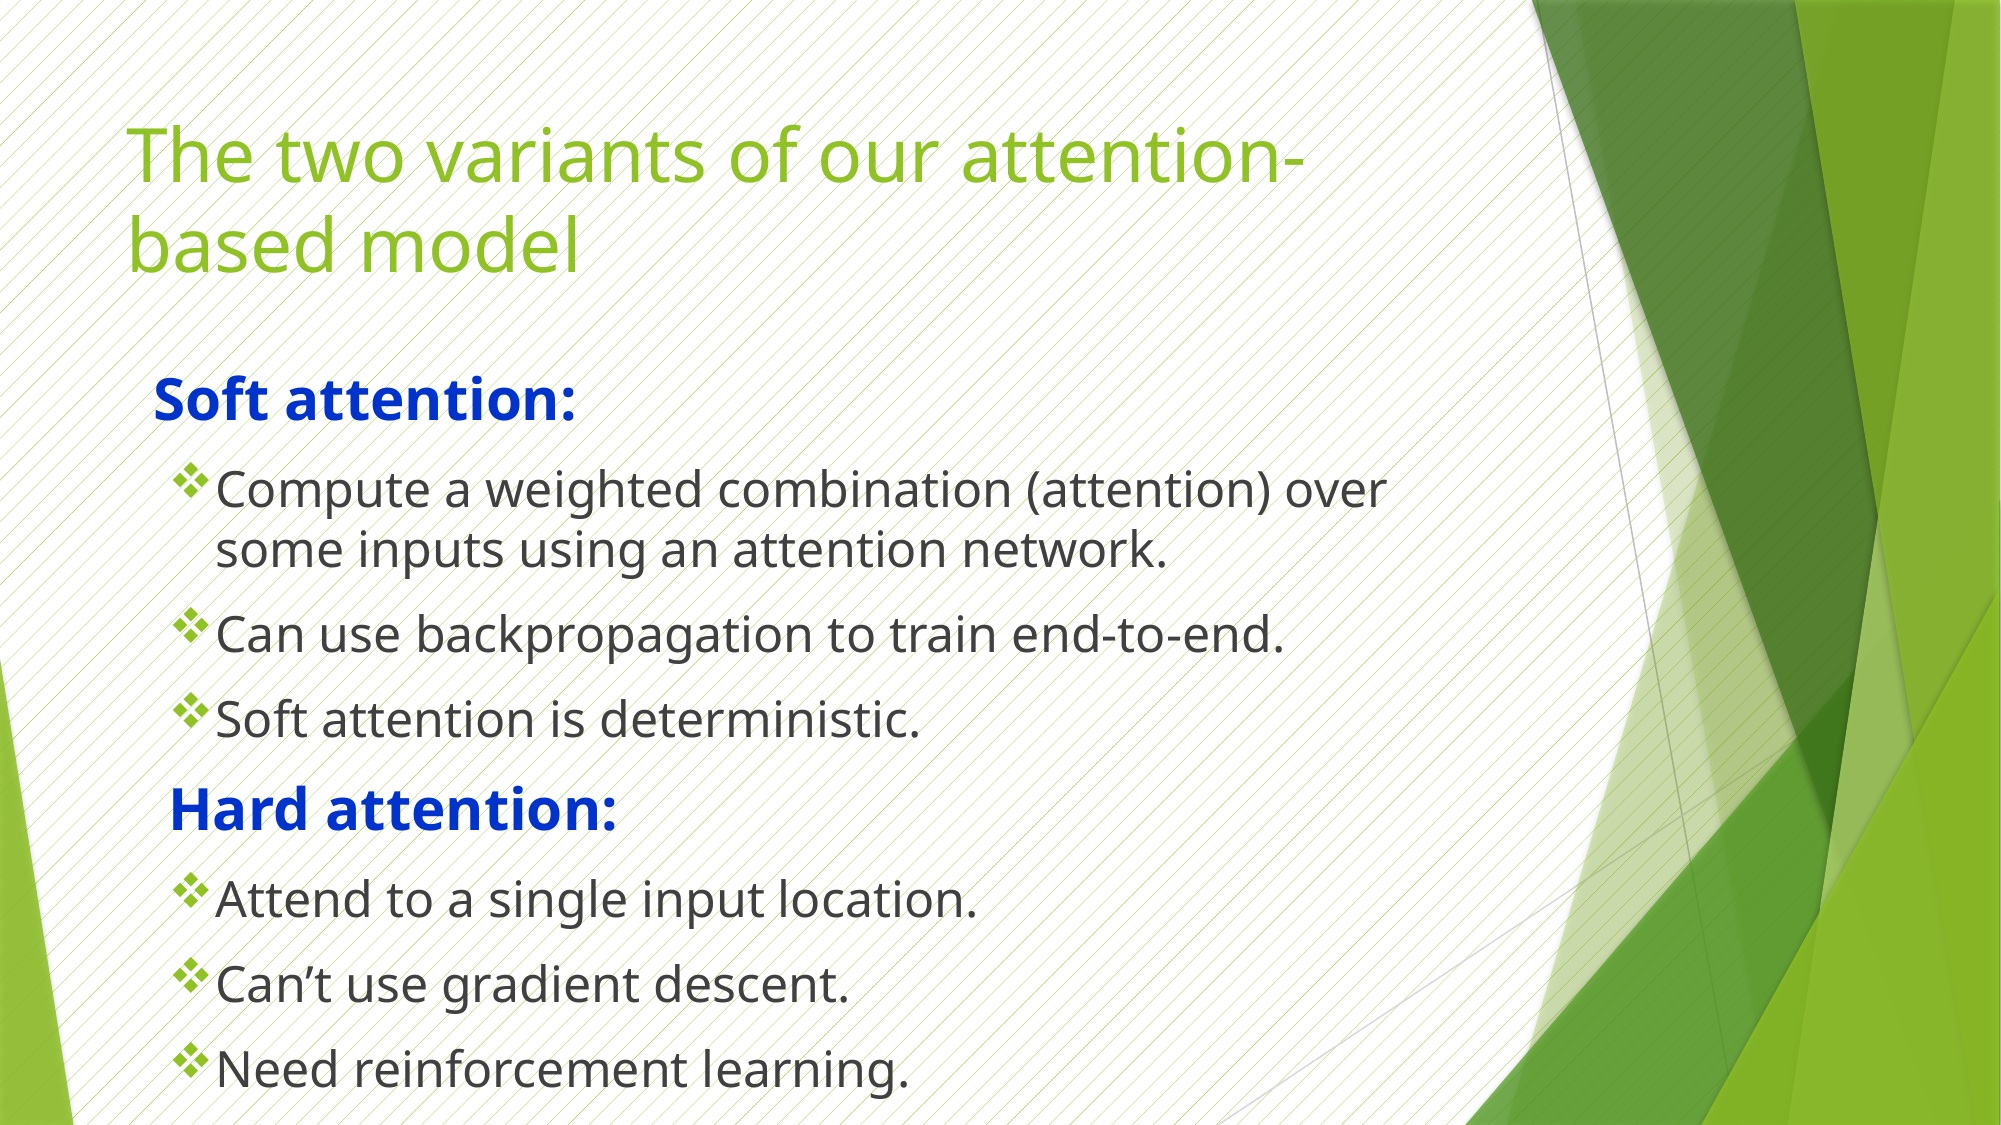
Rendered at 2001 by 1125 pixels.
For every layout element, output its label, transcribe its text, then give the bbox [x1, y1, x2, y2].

title The two variants of our attention-based model [111, 99, 1522, 317]
list Soft attention: Compute a weighted combination (attention) over some inputs using an attention network. Can use backpropagation to train end-to-end. Soft attention is deterministic. Hard attention: Attend to a single input location. Can’t use gradient descent. Need reinforcement learning. [111, 354, 1522, 992]
